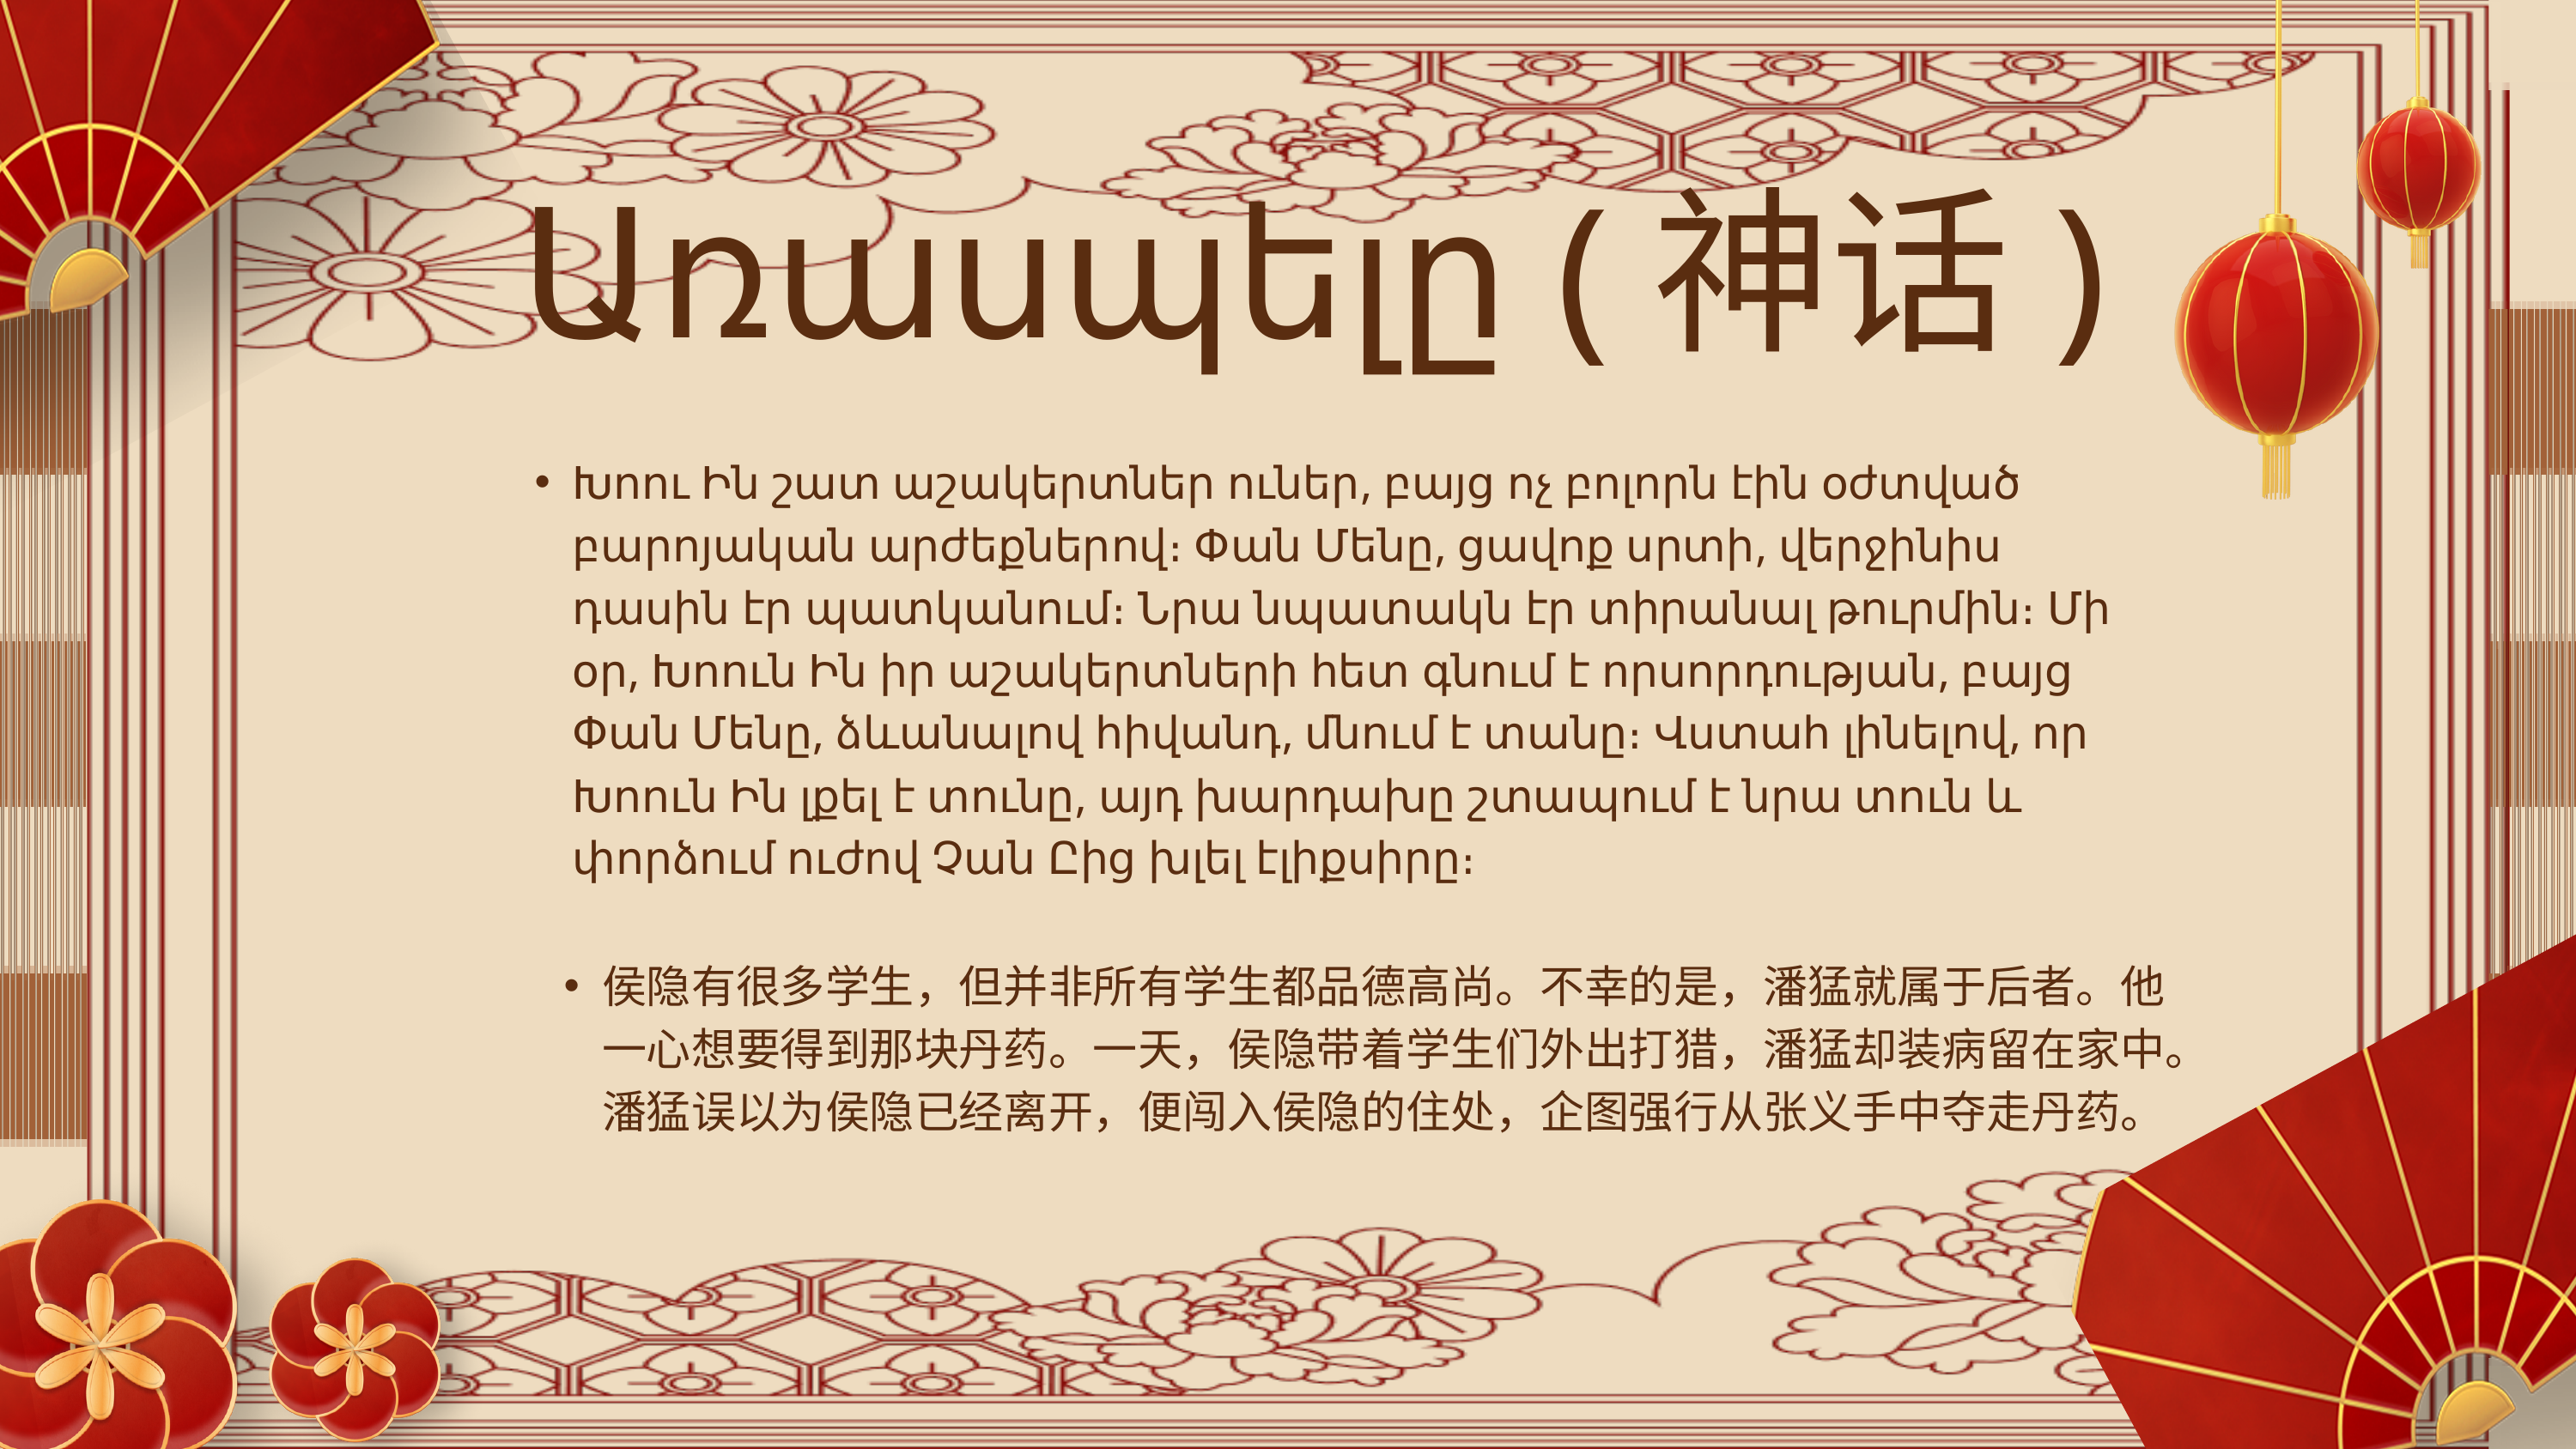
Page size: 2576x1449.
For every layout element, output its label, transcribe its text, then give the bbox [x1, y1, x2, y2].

text_box [2027, 934, 2576, 1449]
text_box Խոու Ին շատ աշակերտներ ուներ, բայց ոչ բոլորն էին օժտված բարոյական արժեքներով։ Փան Մենը, ցավոք սրտի, վերջինիս դասին էր պատկանում։ Նրա նպատակն էր տիրանալ թուրմին։ Մի օր, Խոուն Ին իր աշակերտների հետ գնում է որսորդության, բայց Փան Մենը, ձևանալով հիվանդ, մնում է տանը։ Վստահ լինելով, որ Խոուն Ին լքել է տունը, այդ խարդախը շտապում է նրա տուն և փորձում ուժով Չան Ըից խլել էլիքսիրը։ [496, 445, 2156, 863]
text_box [2488, 0, 2576, 981]
text_box Առասպելը (神话) [465, 123, 2161, 474]
text_box [0, 468, 88, 1163]
text_box [260, 1235, 490, 1449]
text_box [2174, 0, 2482, 500]
text_box 侯隐有很多学生，但并非所有学生都品德高尚。不幸的是，潘猛就属于后者。他一心想要得到那块丹药。一天，侯隐带着学生们外出打猎，潘猛却装病留在家中。潘猛误以为侯隐已经离开，便闯入侯隐的住处，企图强行从张义手中夺走丹药。 [526, 949, 2186, 1138]
text_box [0, 0, 497, 515]
text_box [88, 0, 2488, 1449]
text_box [0, 1163, 316, 1449]
